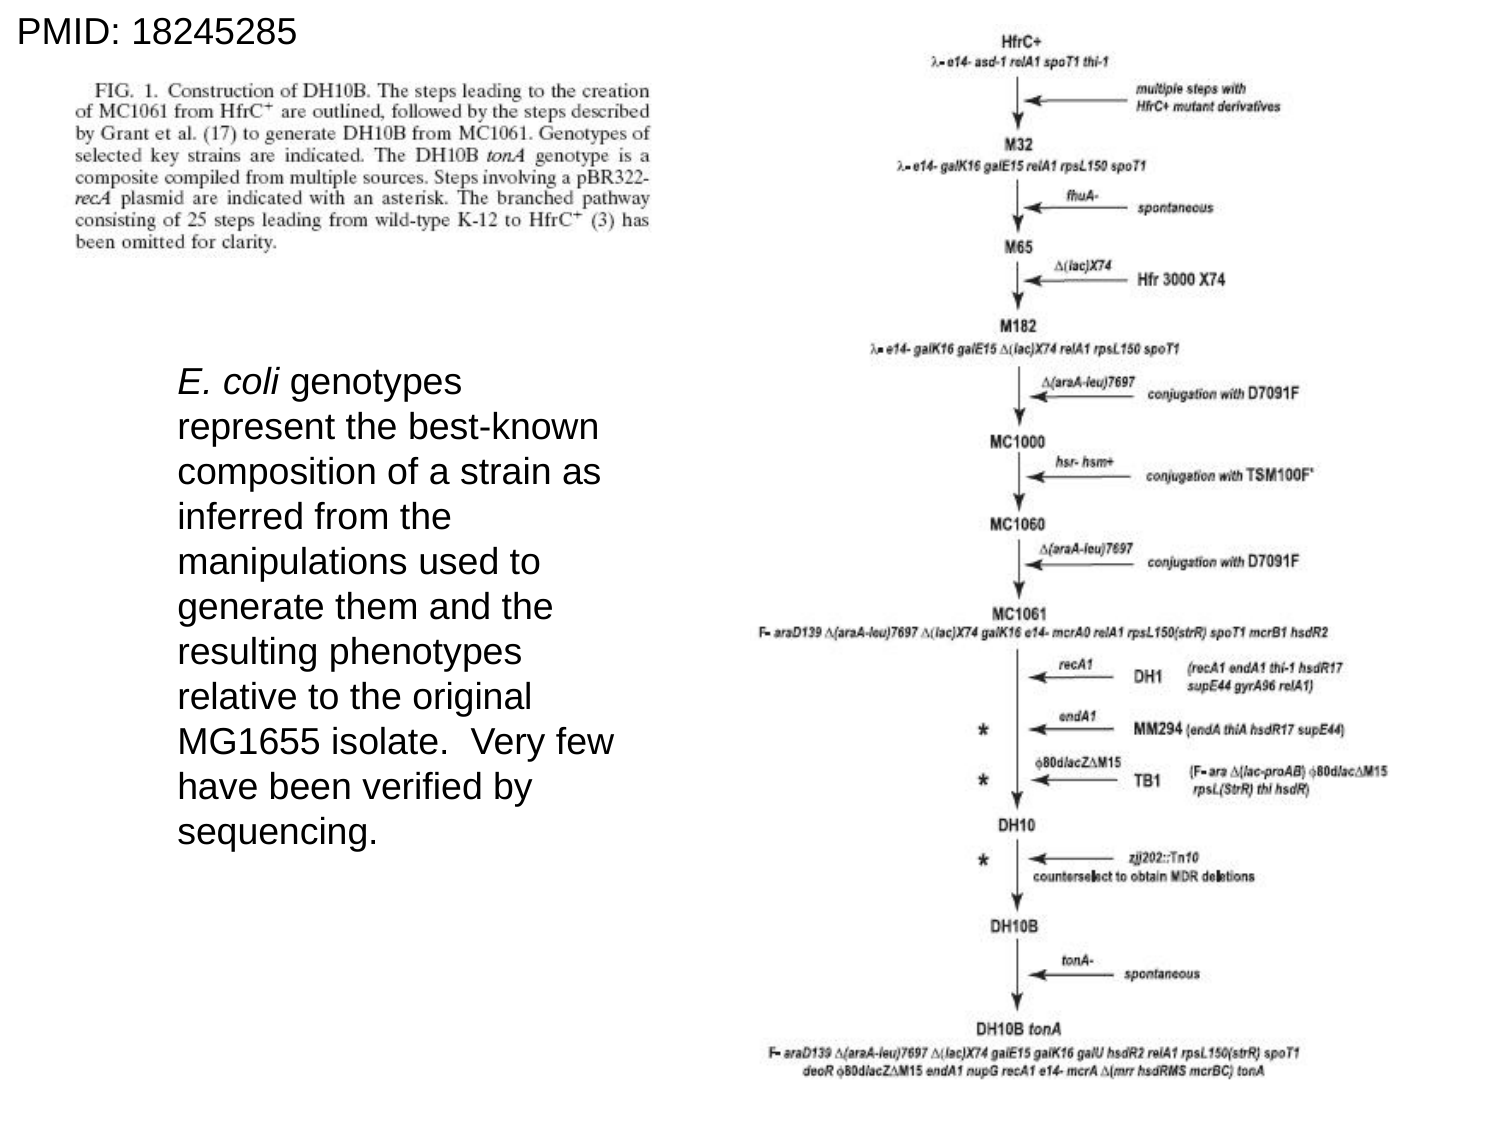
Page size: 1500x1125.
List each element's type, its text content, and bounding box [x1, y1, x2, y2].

text_box E. coli genotypes represent the best-known composition of a strain as inferred from the manipulations used to generate them and the resulting phenotypes relative to the original MG1655 isolate. Very few have been verified by sequencing. [162, 349, 638, 860]
picture [62, 74, 659, 258]
text_box PMID: 18245285 [1, 0, 313, 60]
picture [749, 24, 1401, 1088]
